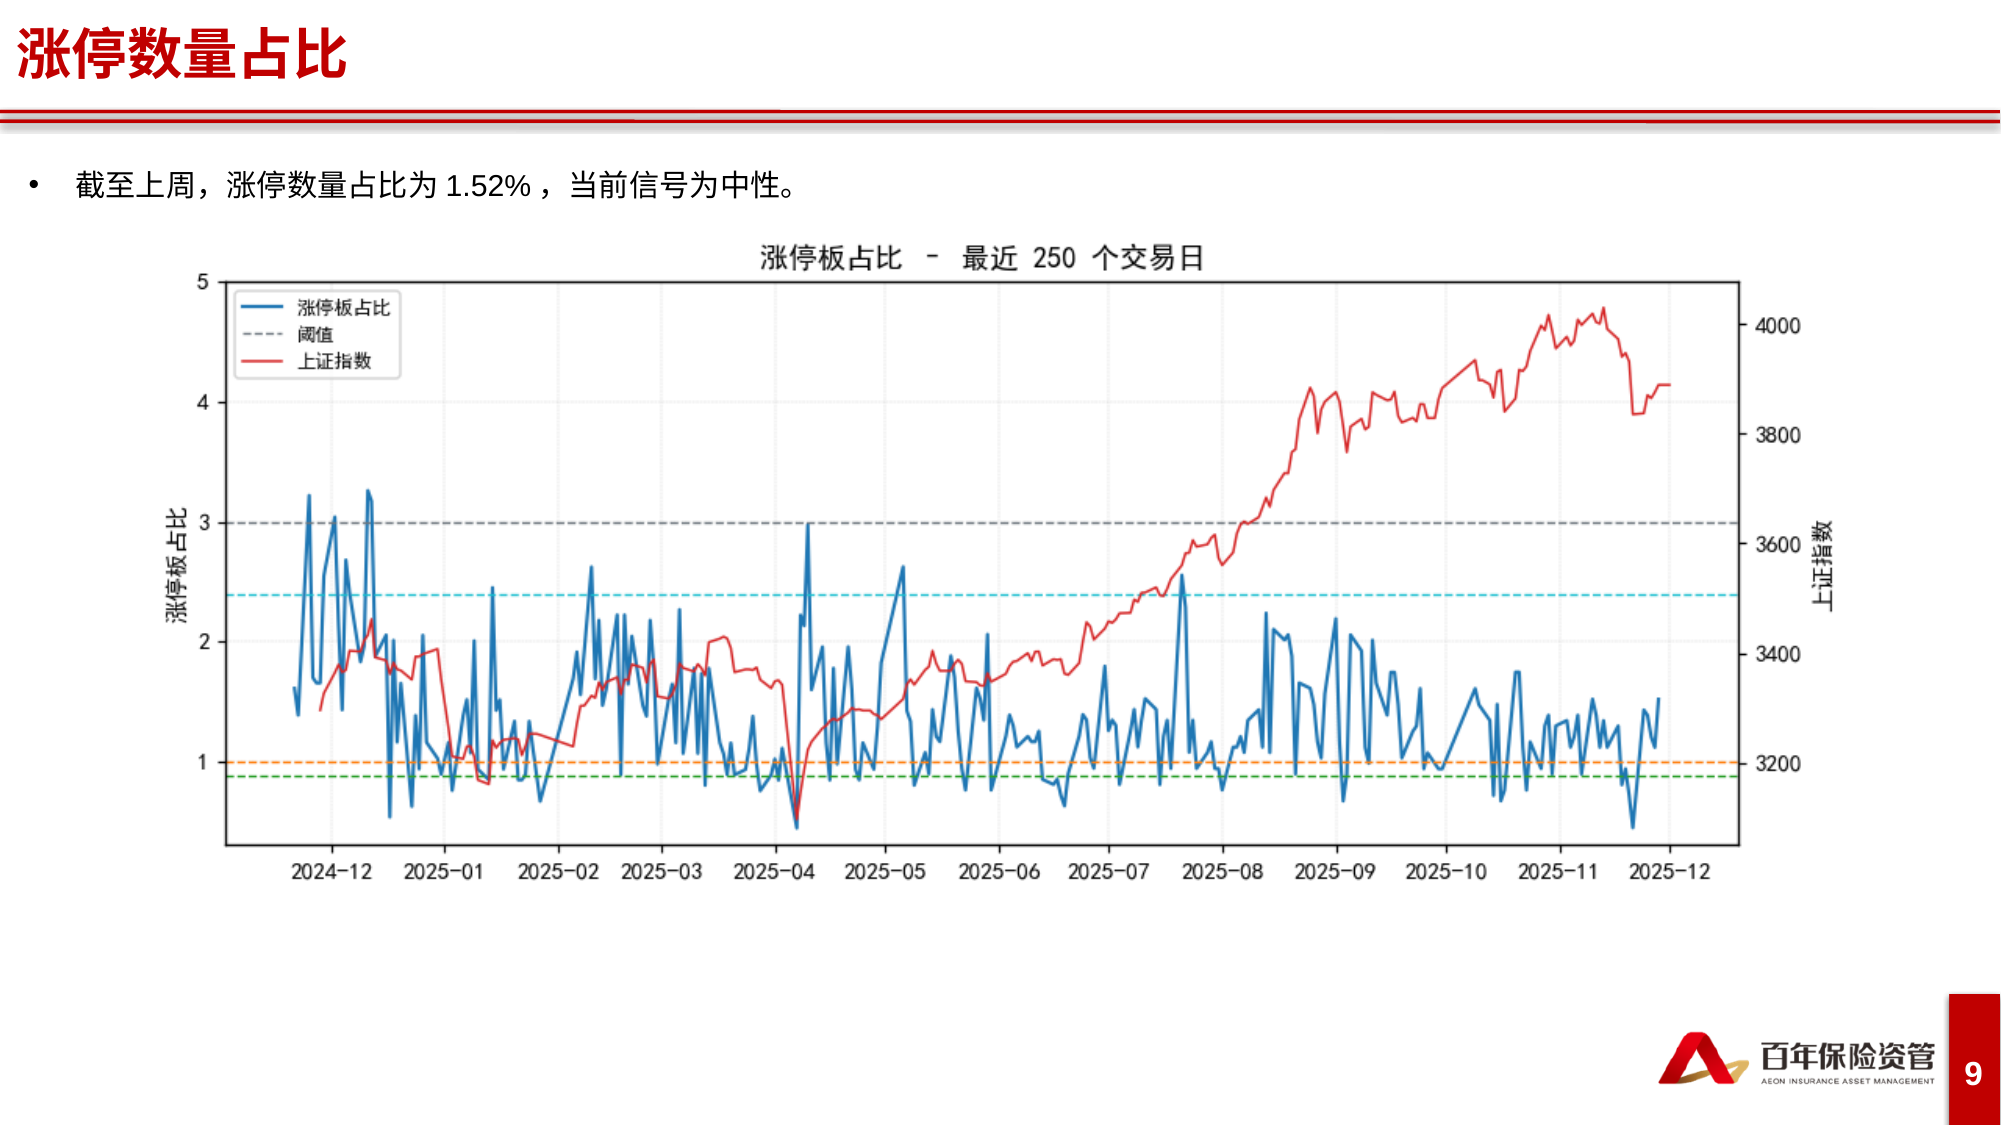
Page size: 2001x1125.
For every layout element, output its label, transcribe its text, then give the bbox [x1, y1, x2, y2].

text_box 截至上周，涨停数量占比为1.52%，当前信号为中性。 [18, 147, 1982, 213]
text_box 涨停数量占比 [0, 11, 1990, 94]
picture [1645, 1024, 1945, 1094]
picture [148, 227, 1851, 898]
slide_number 9 [1944, 1044, 2000, 1102]
